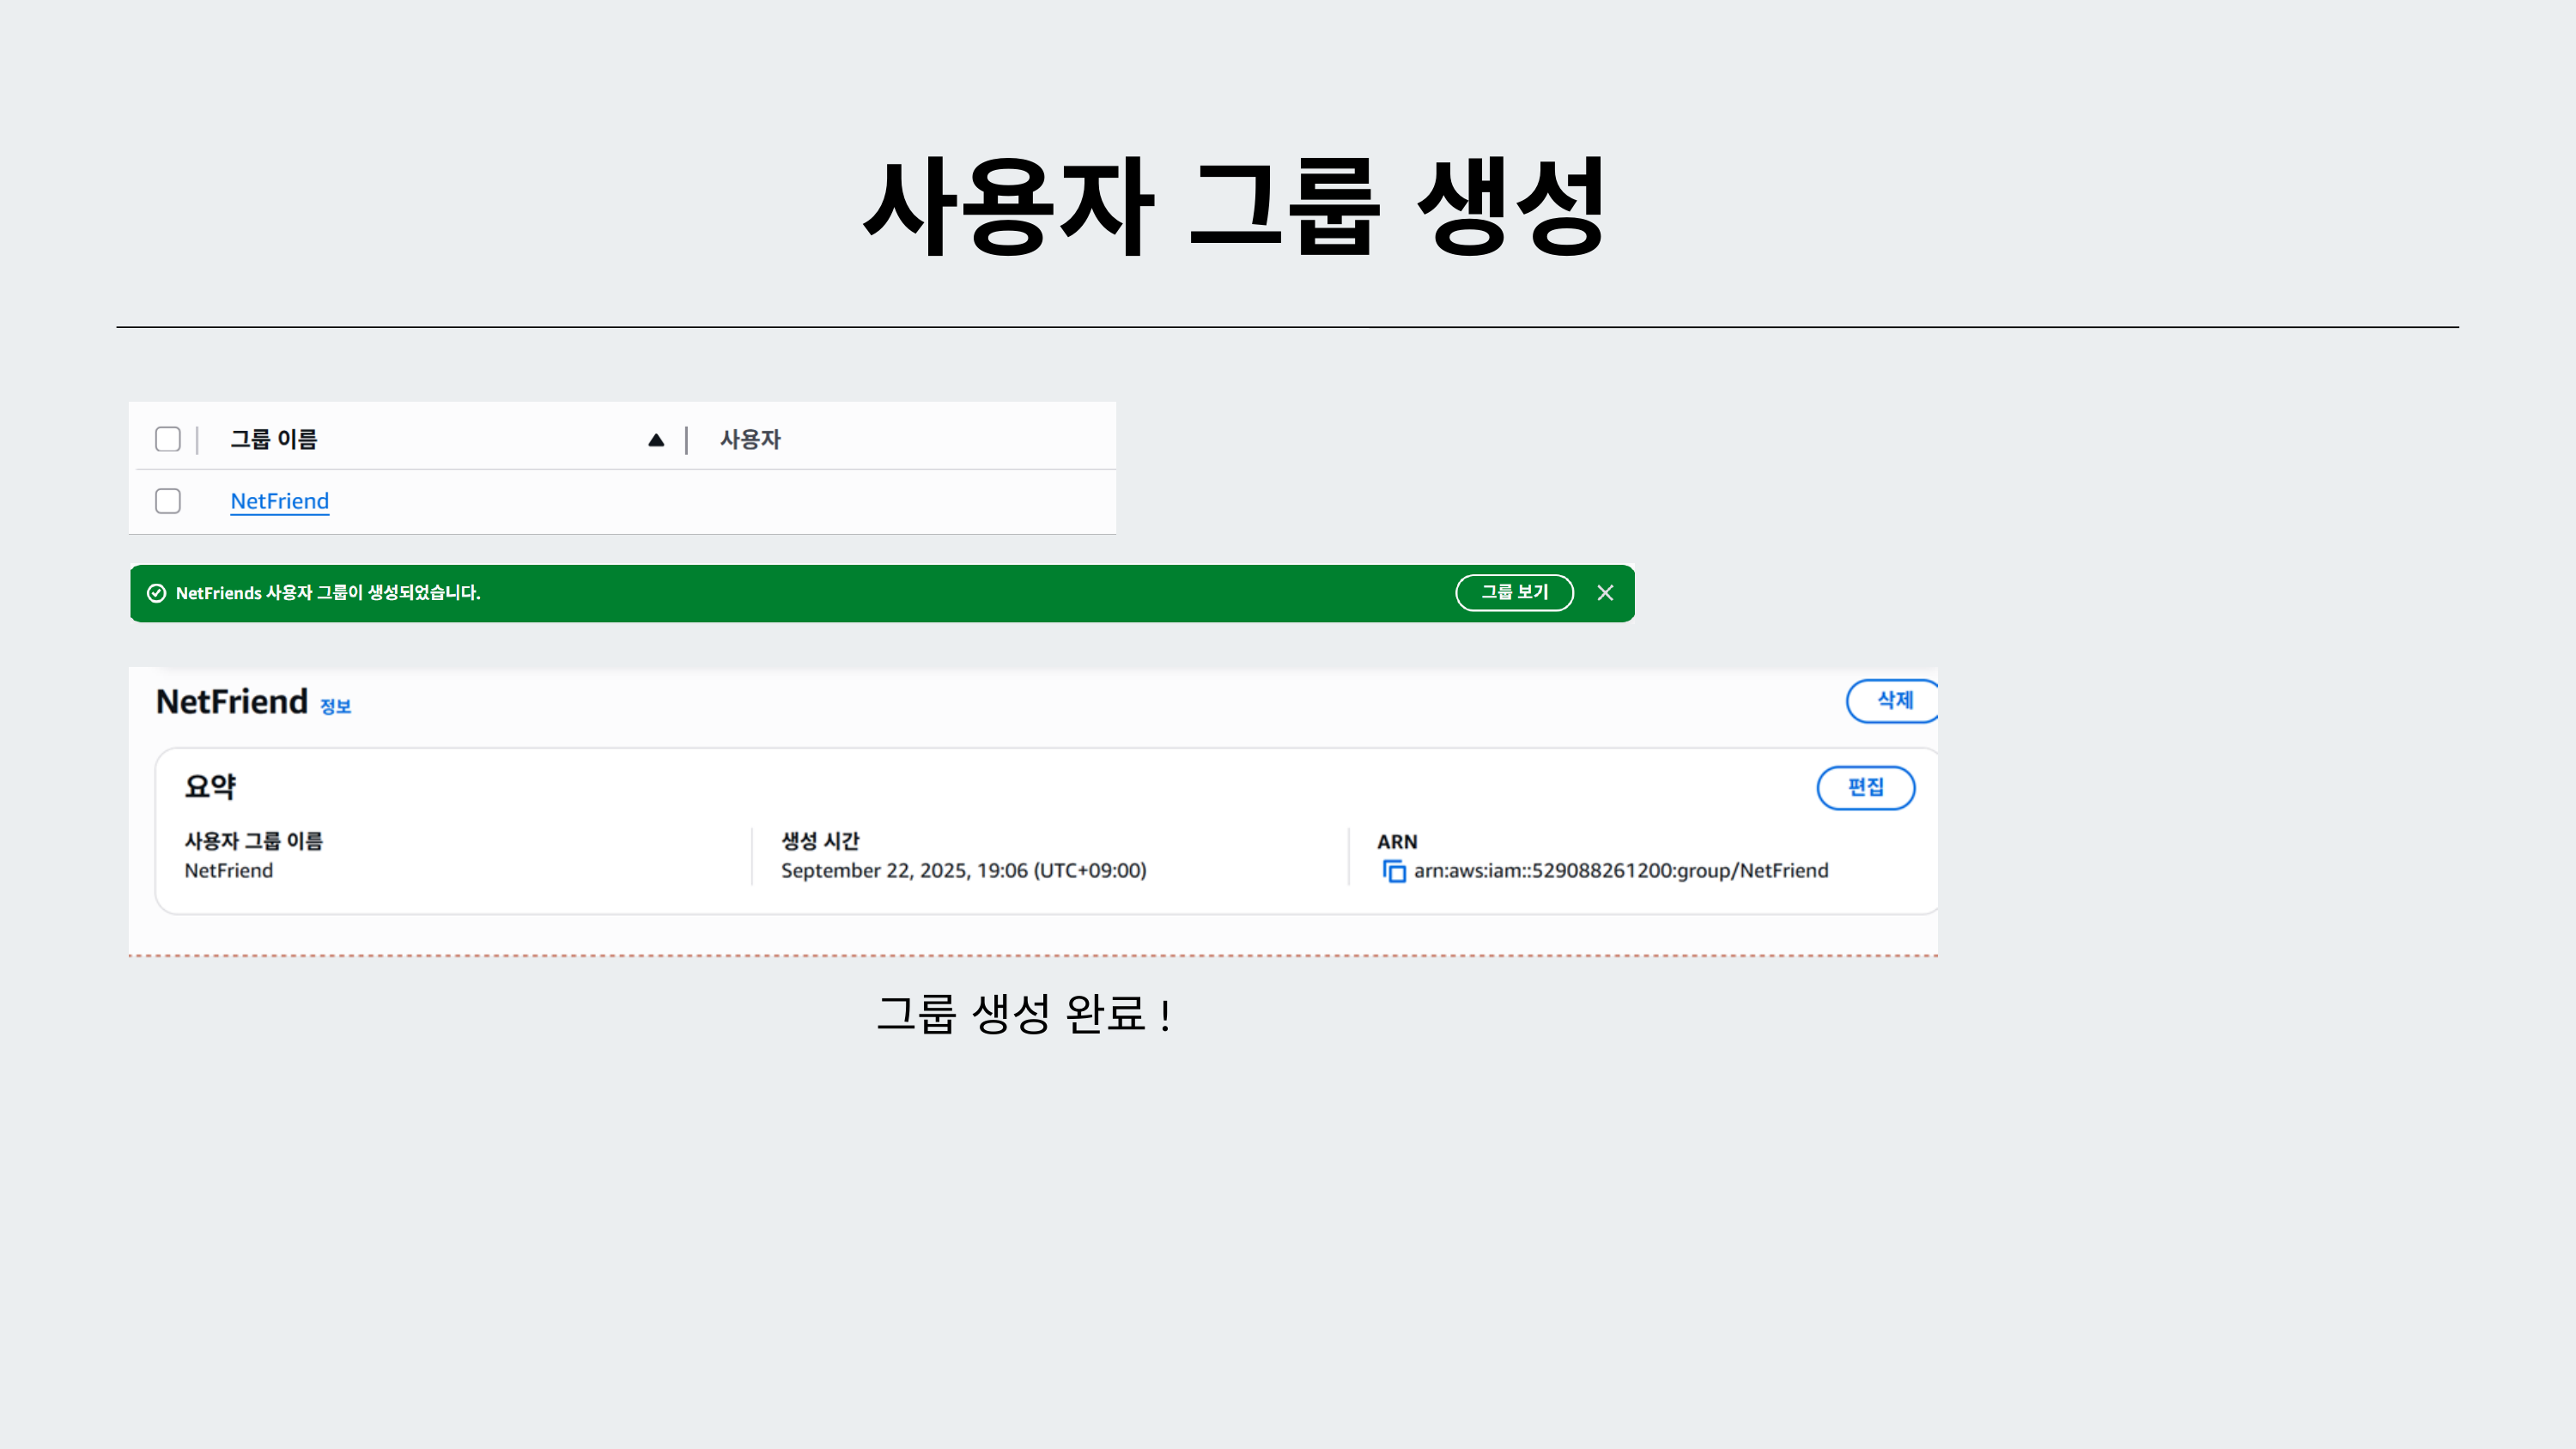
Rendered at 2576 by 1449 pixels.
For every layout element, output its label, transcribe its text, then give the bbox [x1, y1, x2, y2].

picture [128, 402, 1635, 625]
text_box 사용자 그룹 생성 [848, 132, 1728, 275]
text_box 그룹 생성 완료! [863, 980, 1186, 1047]
picture [128, 666, 1938, 959]
